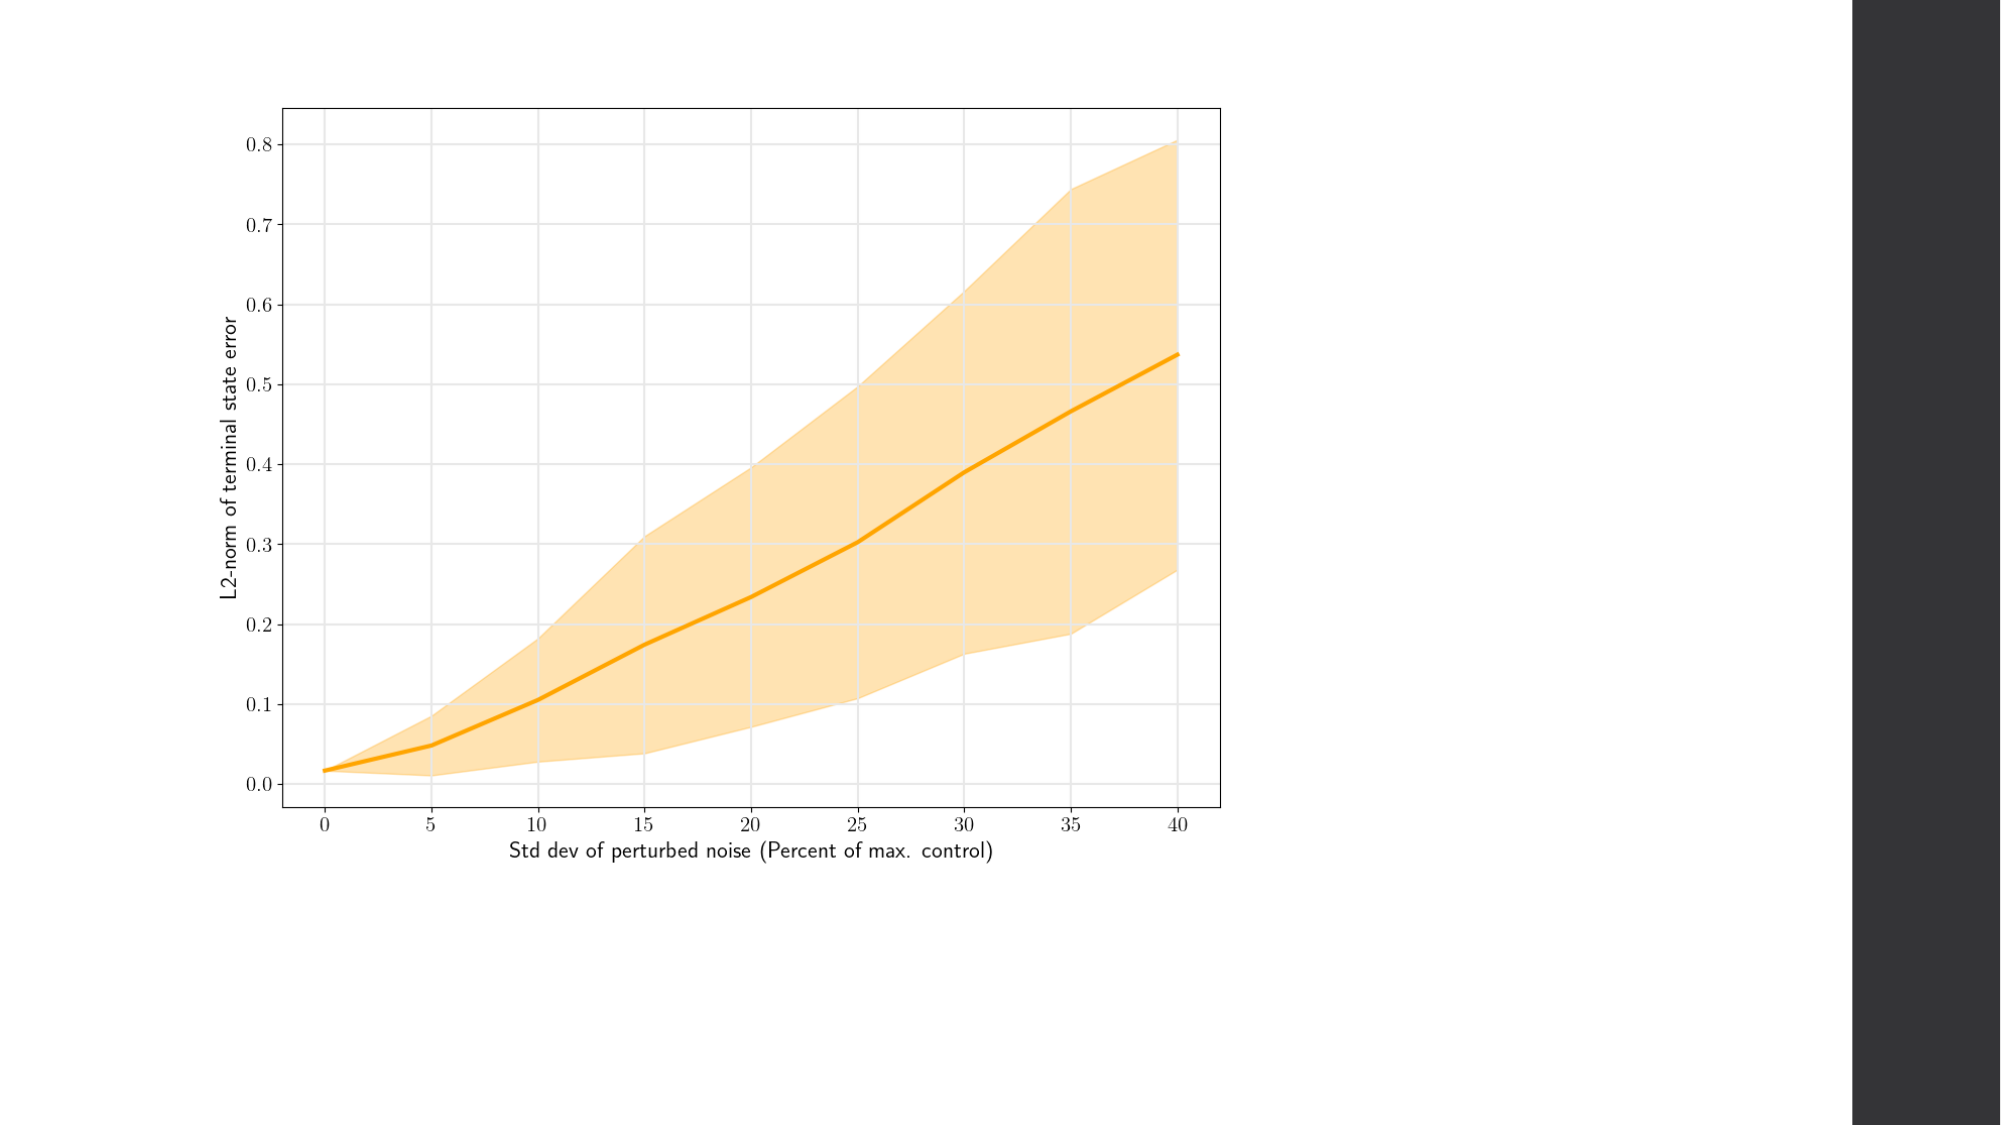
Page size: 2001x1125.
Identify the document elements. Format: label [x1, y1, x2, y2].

picture [131, 0, 1341, 907]
